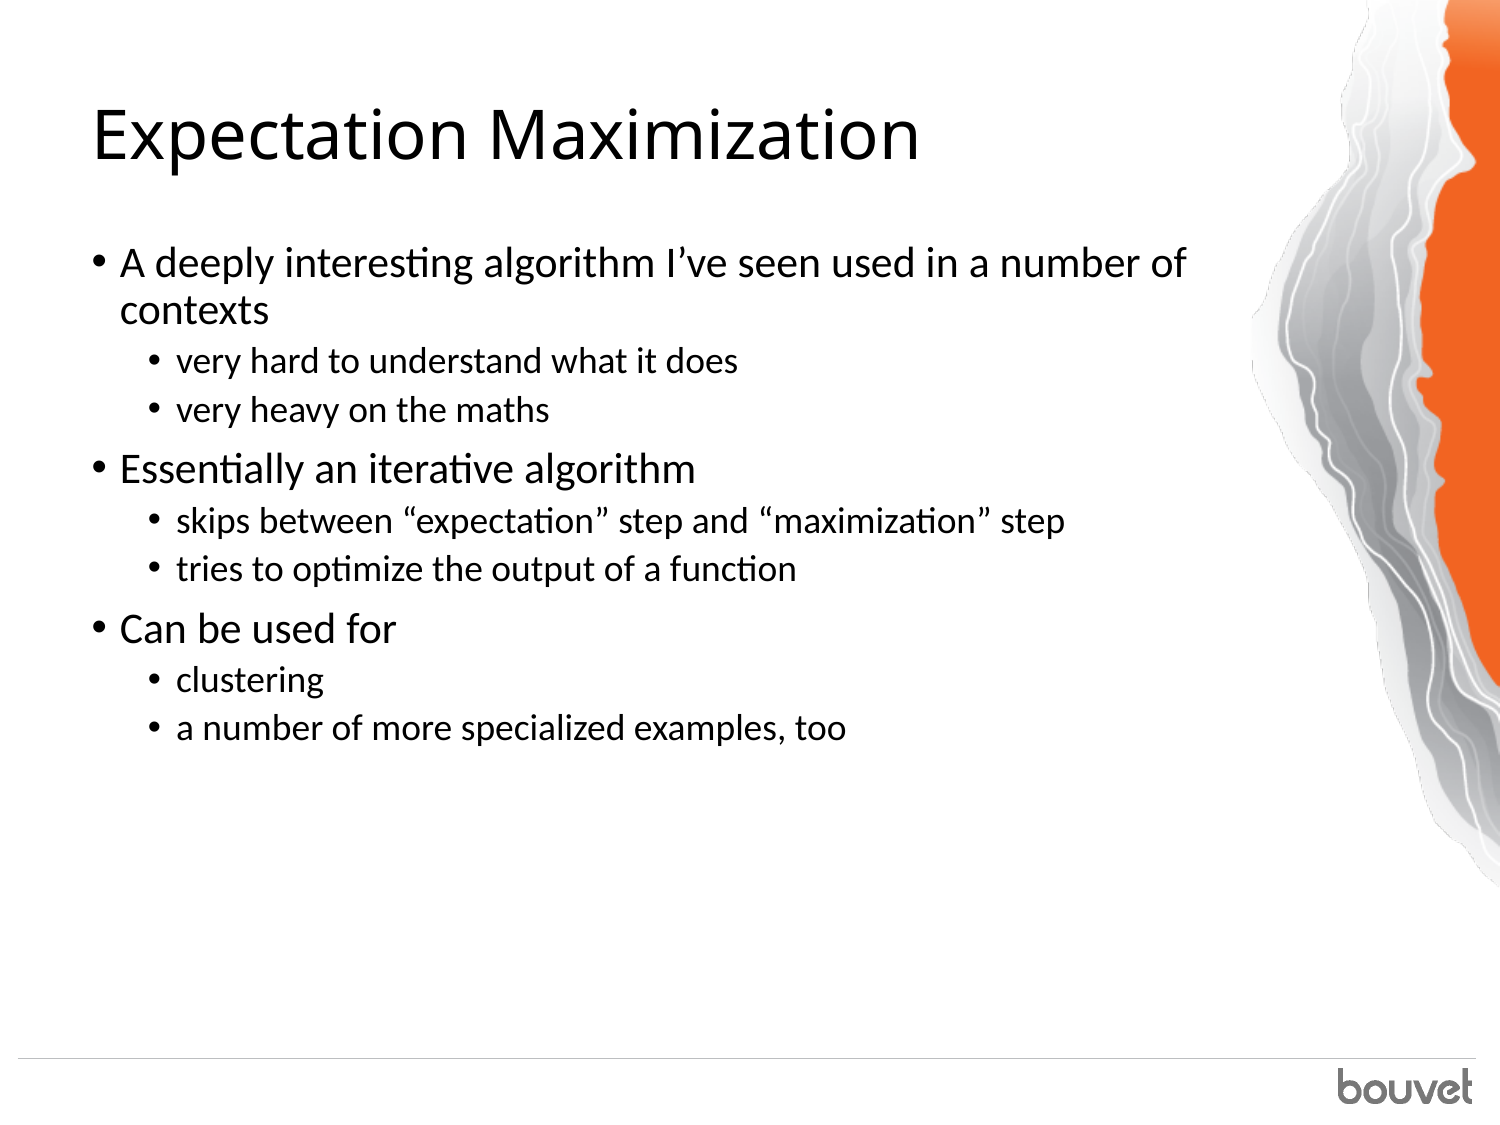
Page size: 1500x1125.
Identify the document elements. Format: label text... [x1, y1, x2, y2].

picture [1217, 0, 1500, 913]
picture [1338, 1068, 1472, 1104]
list A deeply interesting algorithm I’ve seen used in a number of contexts very hard to understand what it does very heavy on the maths Essentially an iterative algorithm skips between “expectation” step and “maximization” step tries to optimize the output of a function Can be used for clustering a number of more specialized examples, too [76, 231, 1247, 1004]
title Expectation Maximization [76, 42, 1306, 220]
